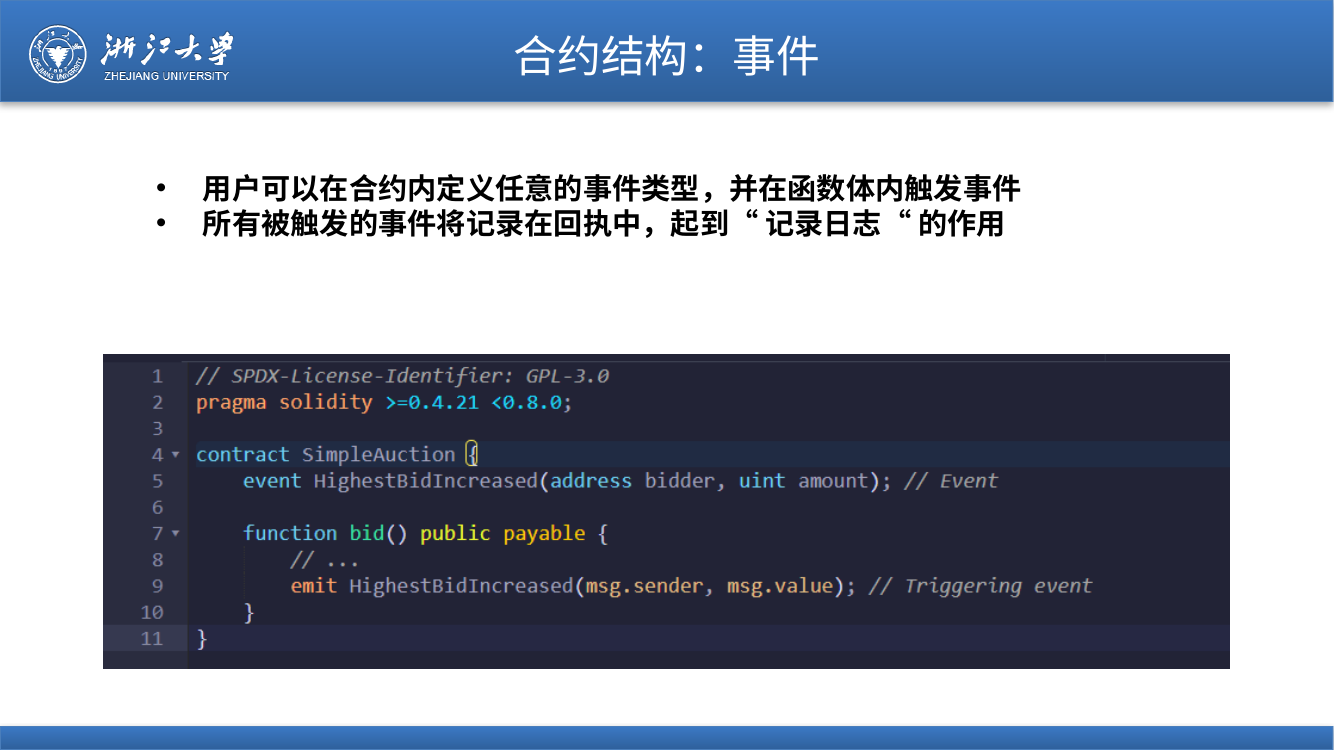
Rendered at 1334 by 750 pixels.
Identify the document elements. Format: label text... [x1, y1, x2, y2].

title 合约结构：事件 [0, 19, 1334, 91]
picture [103, 353, 1230, 669]
text_box 用户可以在合约内定义任意的事件类型，并在函数体内触发事件 所有被触发的事件将记录在回执中，起到“ 记录日志“ 的作用 [141, 162, 1046, 248]
